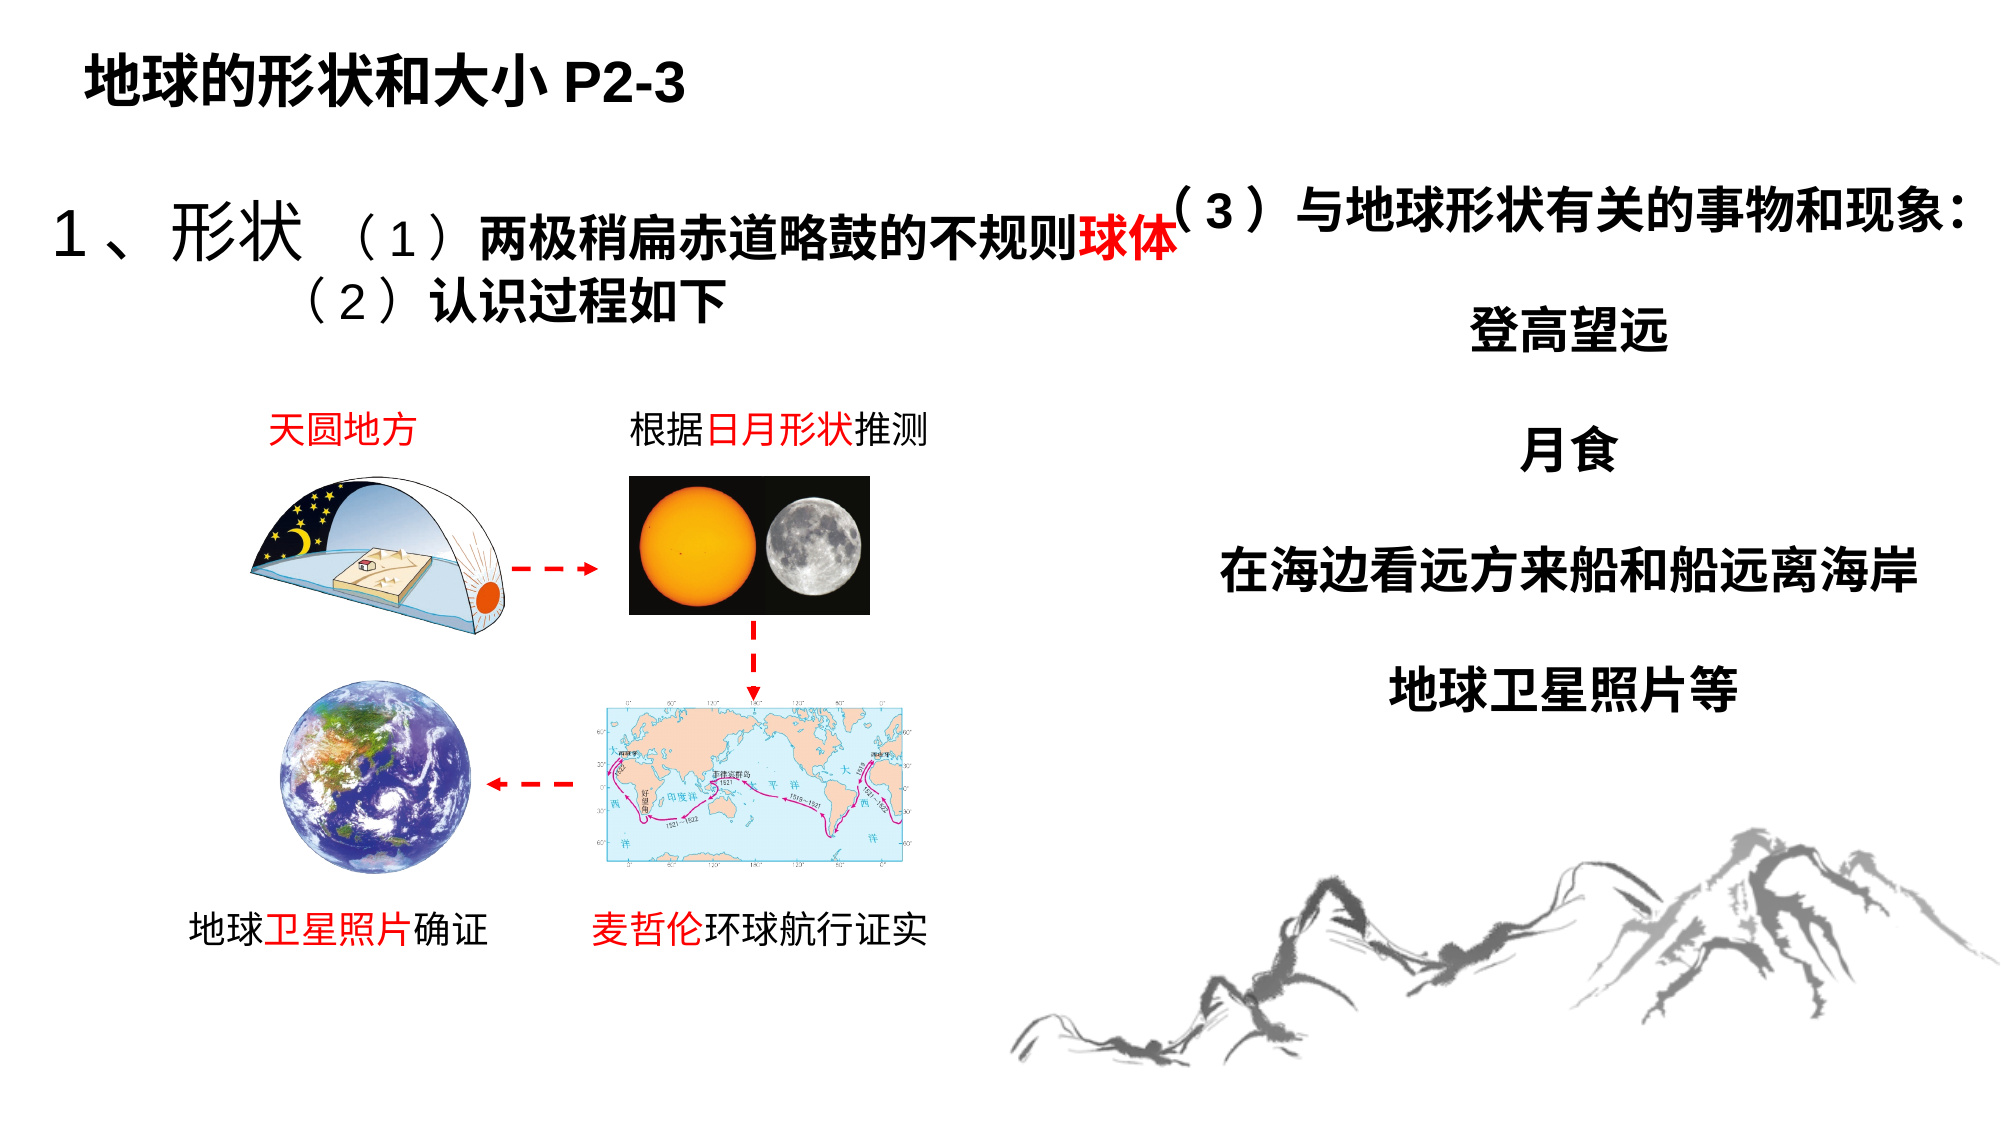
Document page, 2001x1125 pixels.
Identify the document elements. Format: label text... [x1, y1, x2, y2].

text_box 根据日月形状推测 [614, 398, 945, 458]
text_box 1、形状 （1）两极稍扁赤道略鼓的不规则球体 （2）认识过程如下 [36, 182, 1128, 337]
text_box （3）与地球形状有关的事物和现象： 登高望远 月食 在海边看远方来船和船远离海岸 地球卫星照片等 [1128, 171, 2000, 727]
text_box 地球卫星照片确证 [174, 899, 504, 959]
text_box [247, 476, 923, 881]
text_box 地球的形状和大小P2-3 [68, 36, 702, 122]
text_box 麦哲伦环球航行证实 [577, 899, 945, 959]
picture [945, 807, 2001, 1099]
text_box 天圆地方 [254, 398, 434, 458]
